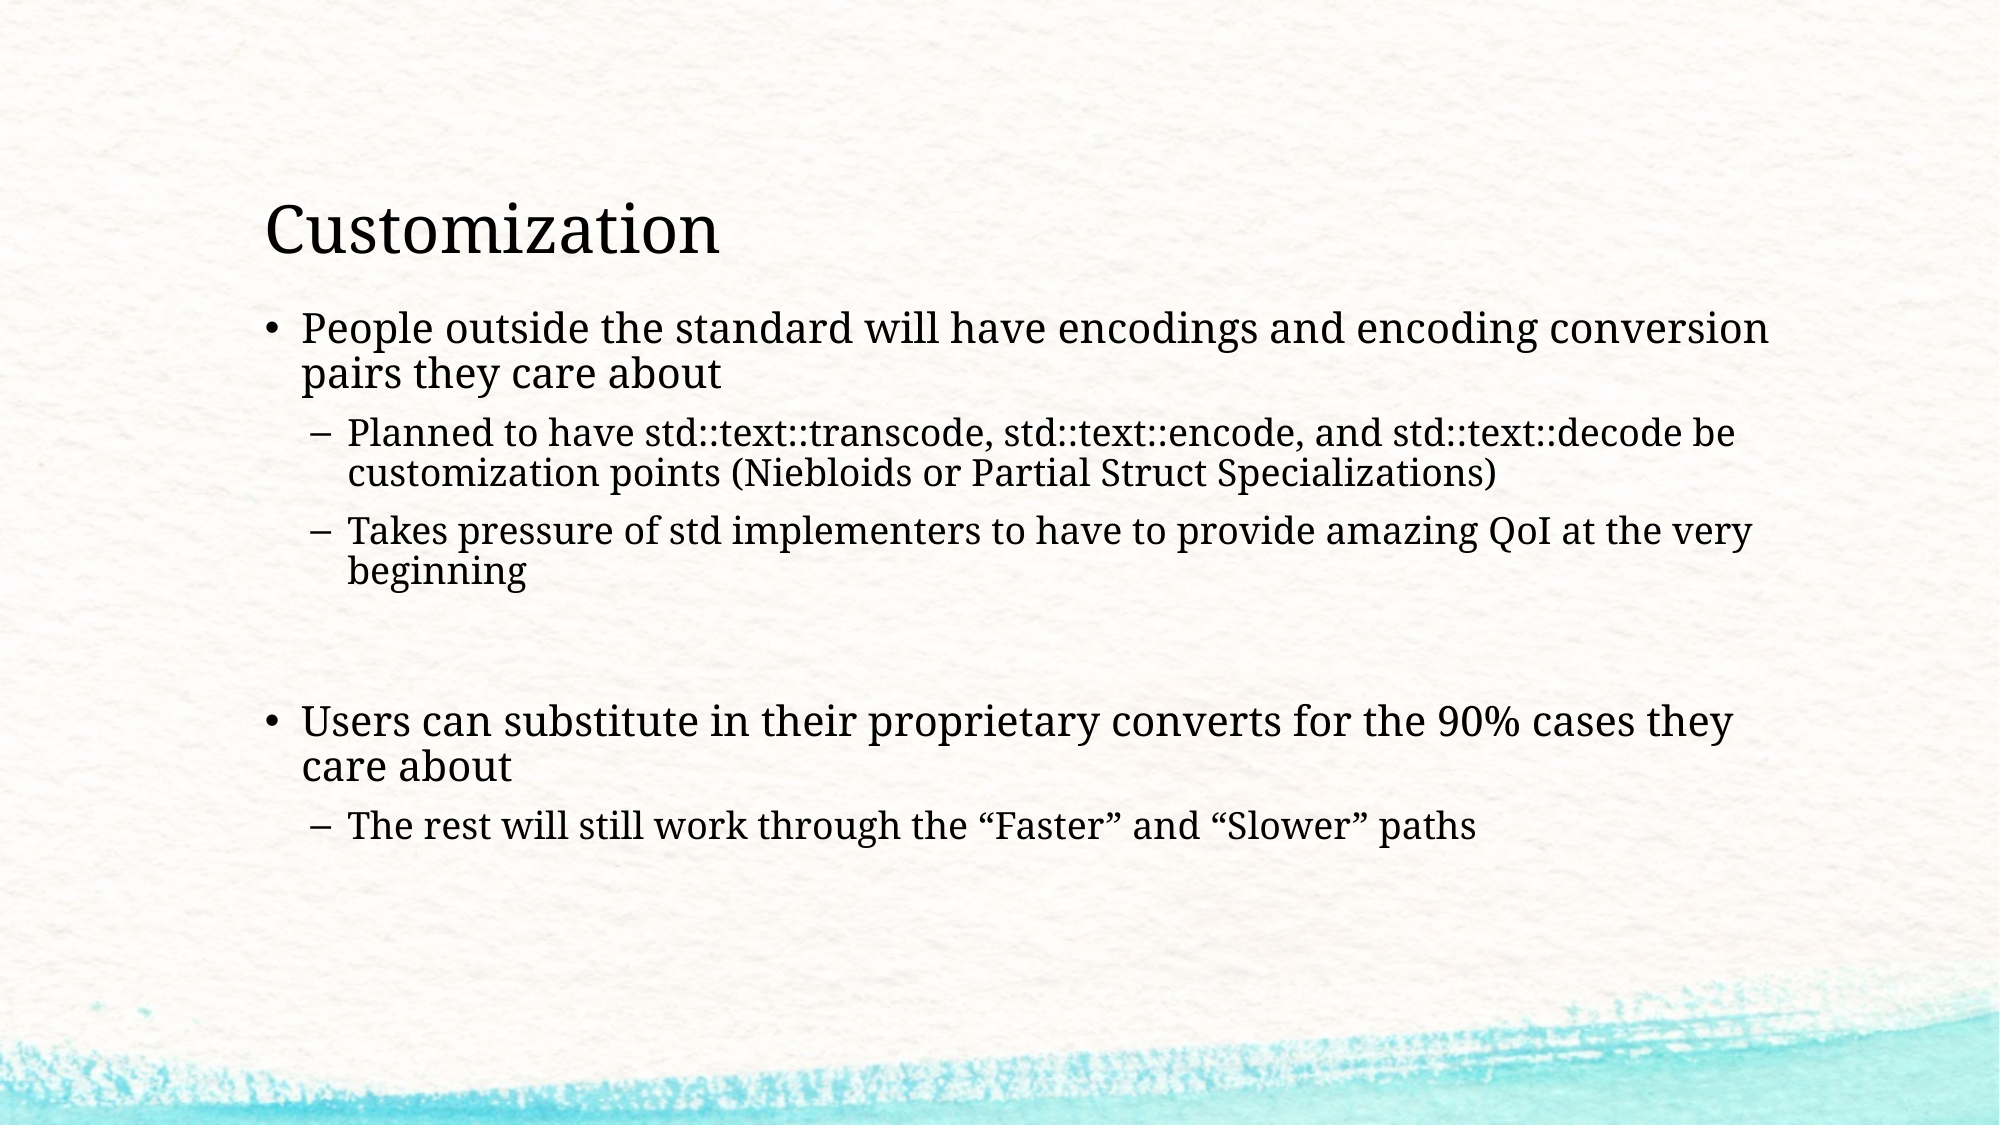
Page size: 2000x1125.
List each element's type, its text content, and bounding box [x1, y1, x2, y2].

list People outside the standard will have encodings and encoding conversion pairs they care about Planned to have std::text::transcode, std::text::encode, and std::text::decode be customization points (Niebloids or Partial Struct Specializations) Takes pressure of std implementers to have to provide amazing QoI at the very beginning Users can substitute in their proprietary converts for the 90% cases they care about The rest will still work through the “Faster” and “Slower” paths [249, 299, 1825, 988]
picture [0, 0, 2000, 1125]
title Customization [249, 87, 1825, 275]
